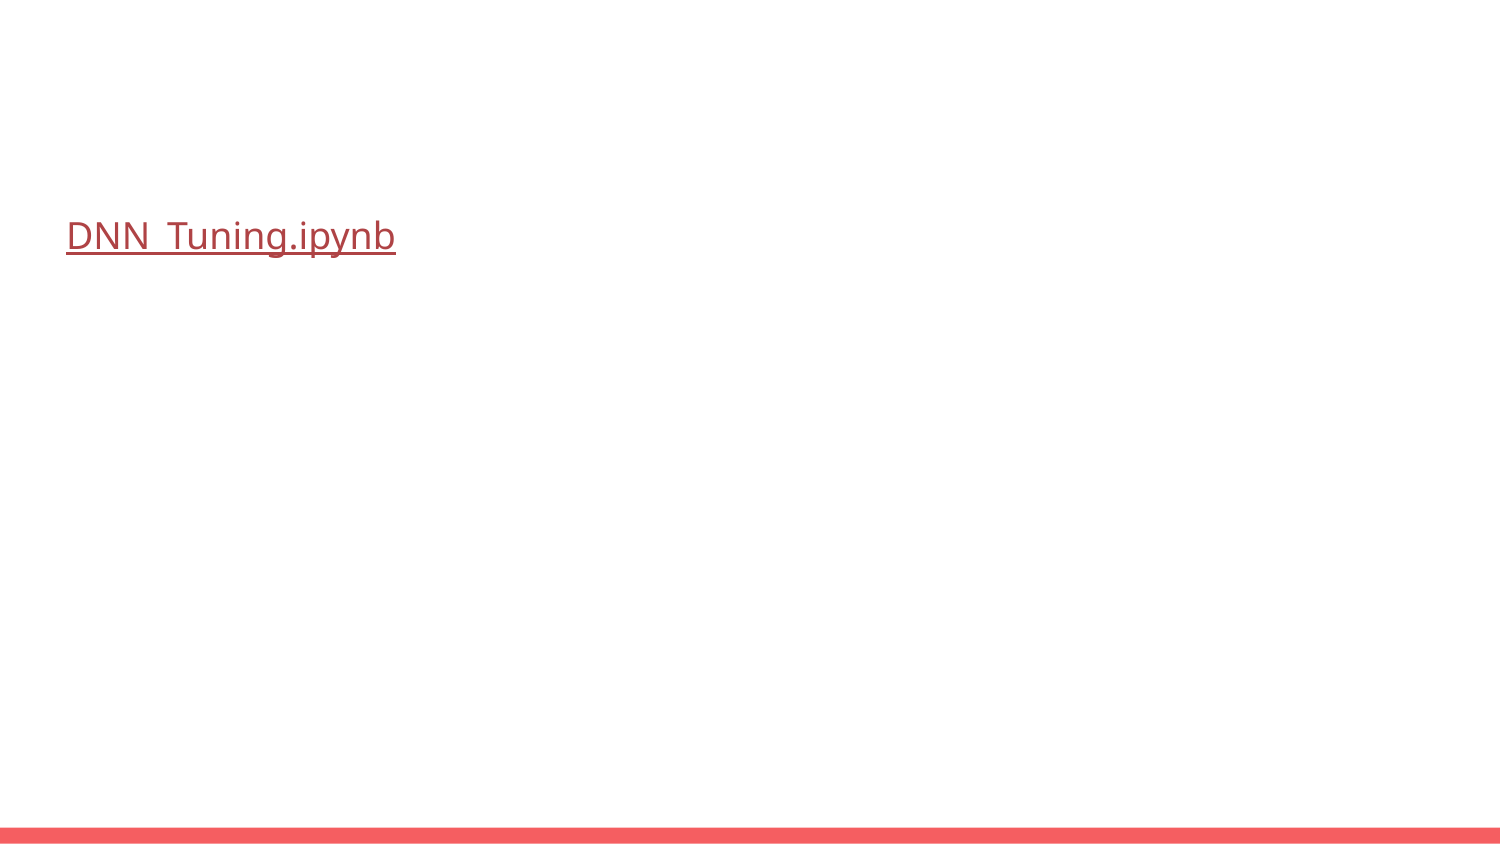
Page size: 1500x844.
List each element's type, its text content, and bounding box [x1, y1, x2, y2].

list DNN_Tuning.ipynb [51, 189, 1449, 750]
